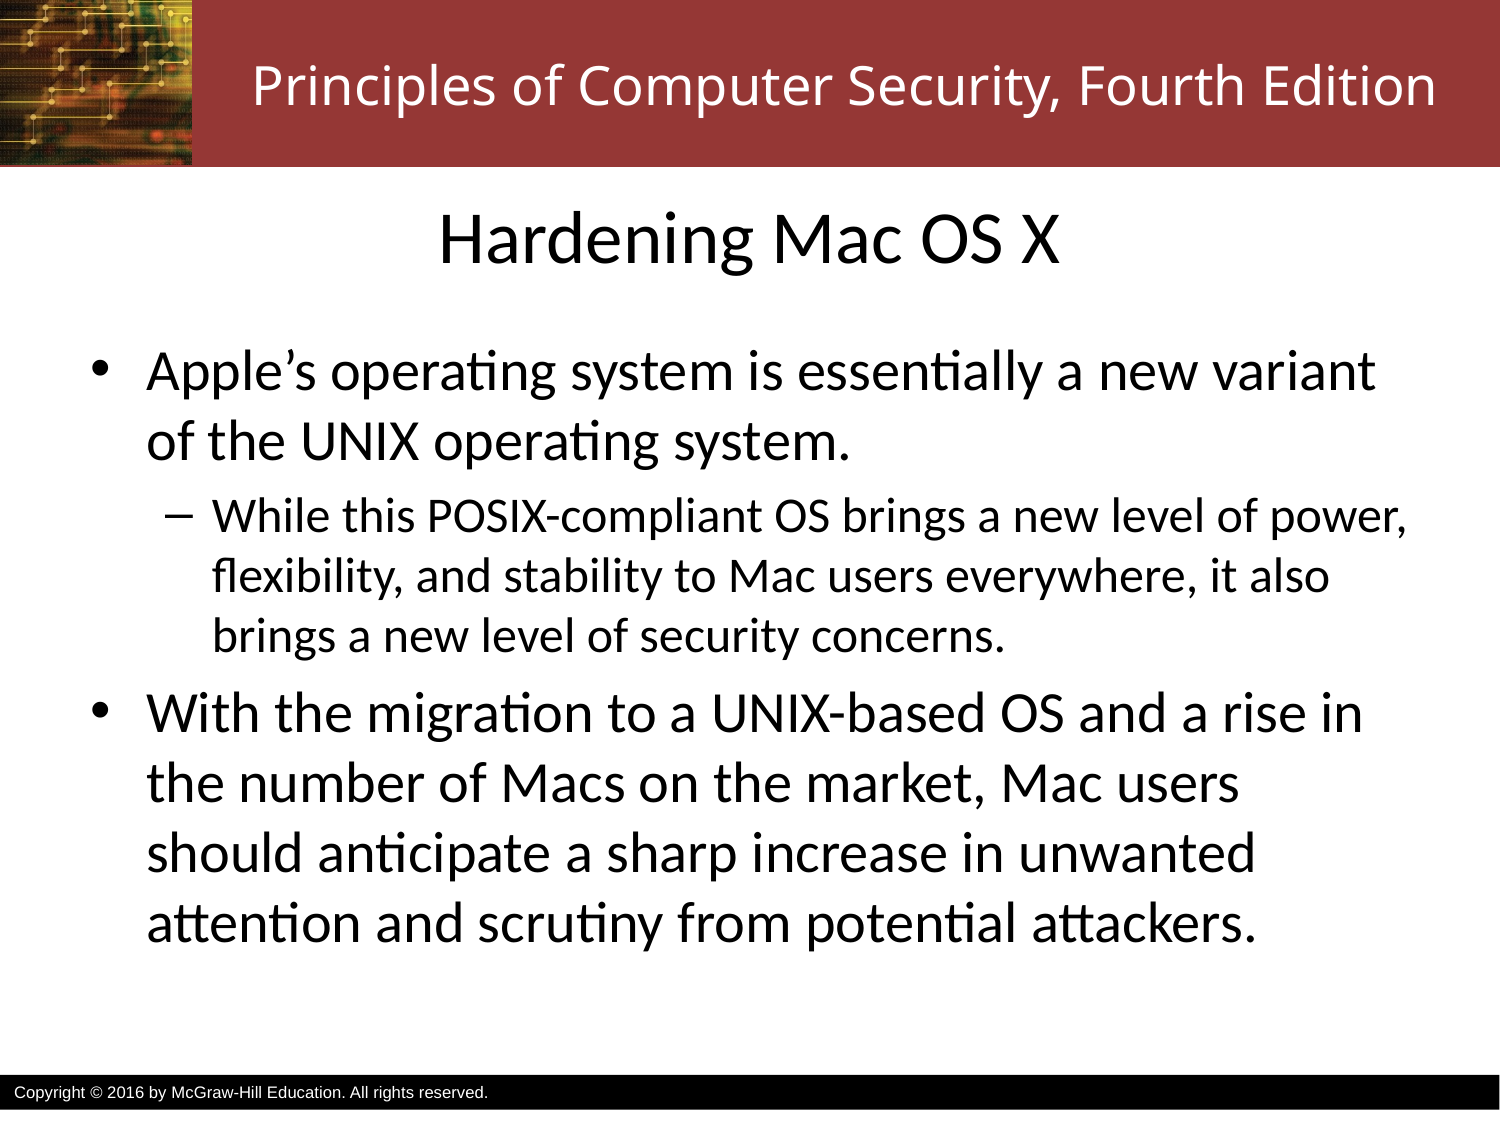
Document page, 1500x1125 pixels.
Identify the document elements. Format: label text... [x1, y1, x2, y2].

list Apple’s operating system is essentially a new variant of the UNIX operating system. While this POSIX-compliant OS brings a new level of power, flexibility, and stability to Mac users everywhere, it also brings a new level of security concerns. With the migration to a UNIX-based OS and a rise in the number of Macs on the market, Mac users should anticipate a sharp increase in unwanted attention and scrutiny from potential attackers. [75, 324, 1425, 1005]
title Hardening Mac OS X [75, 181, 1425, 324]
picture [0, 0, 192, 165]
